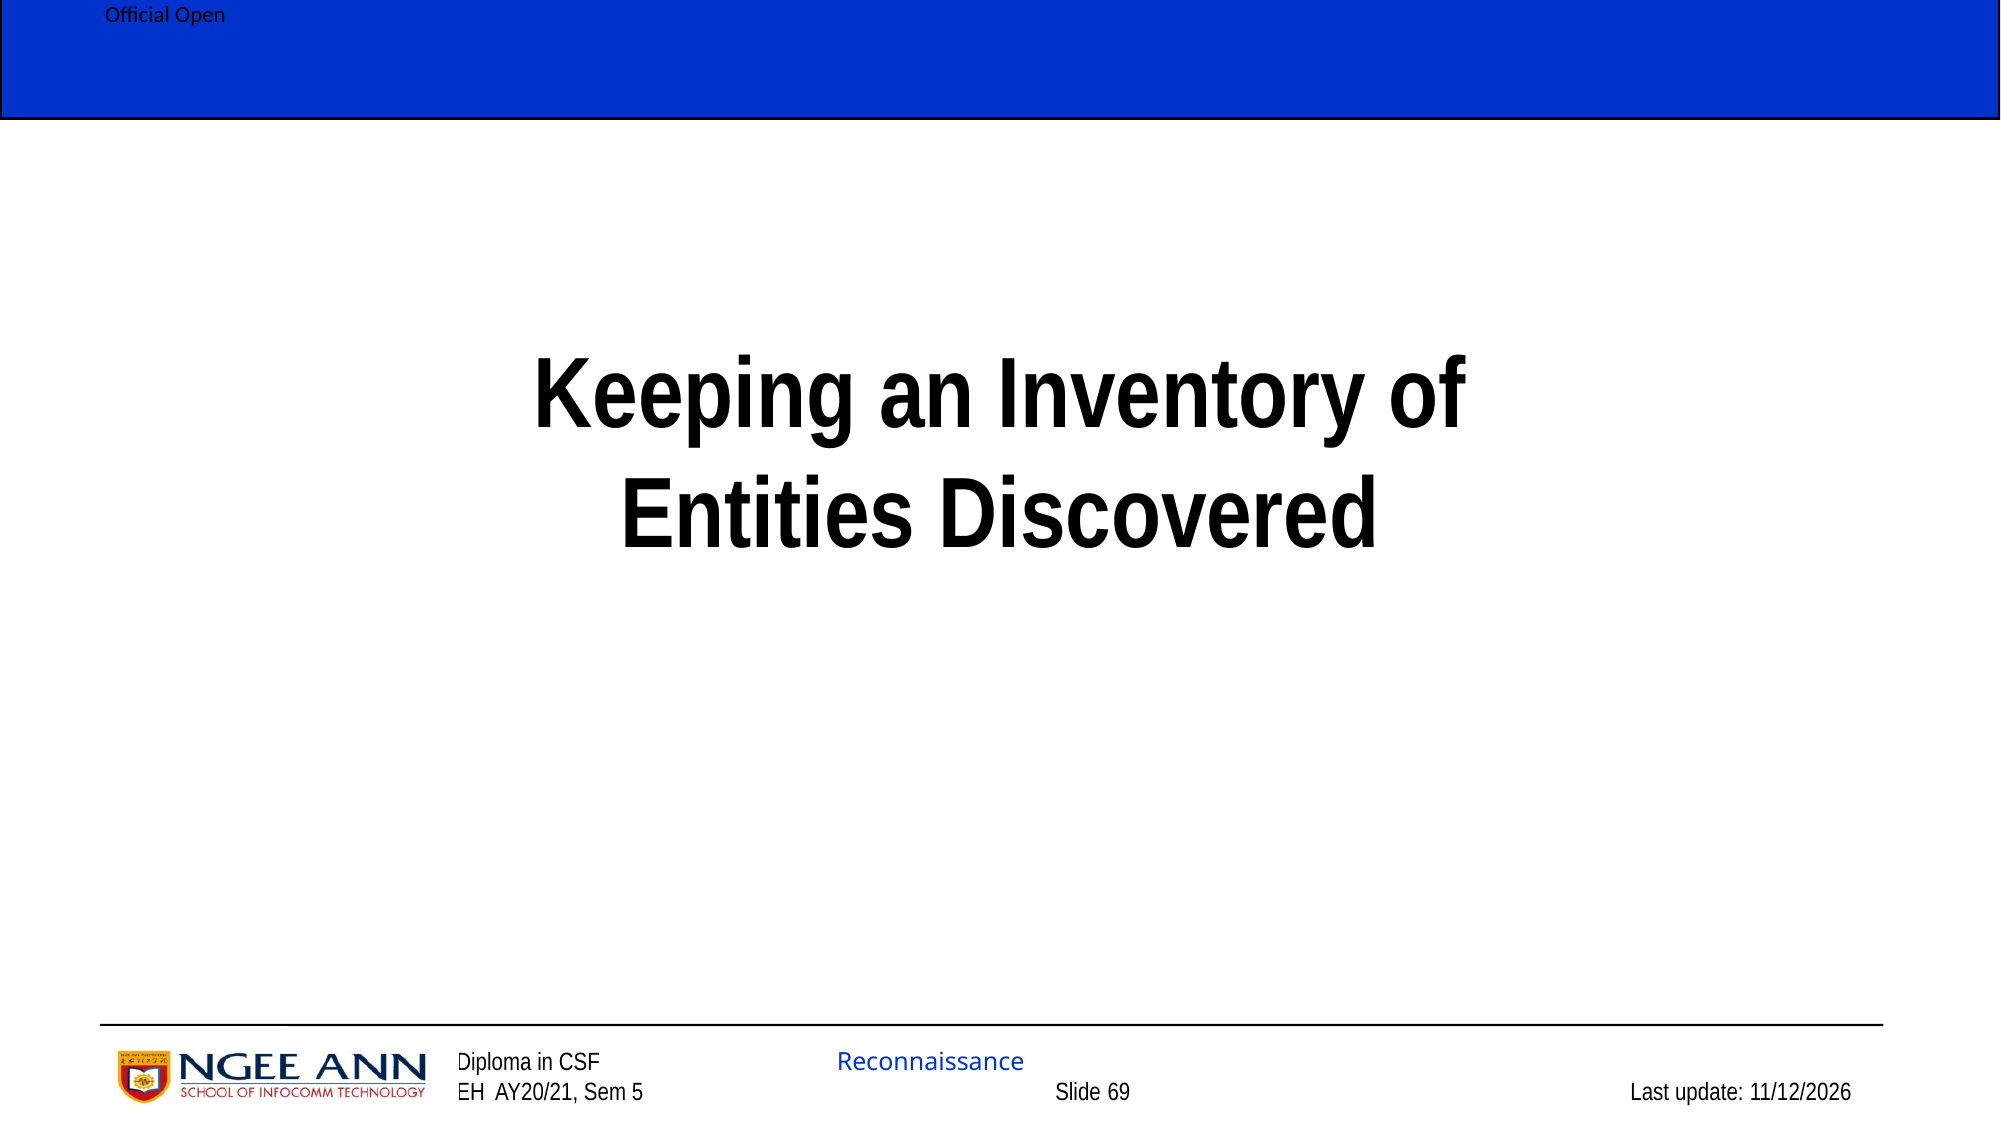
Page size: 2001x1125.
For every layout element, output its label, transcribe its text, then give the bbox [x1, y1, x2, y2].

list Keeping an Inventory of Entities Discovered [362, 324, 1638, 575]
picture [83, 1028, 459, 1125]
